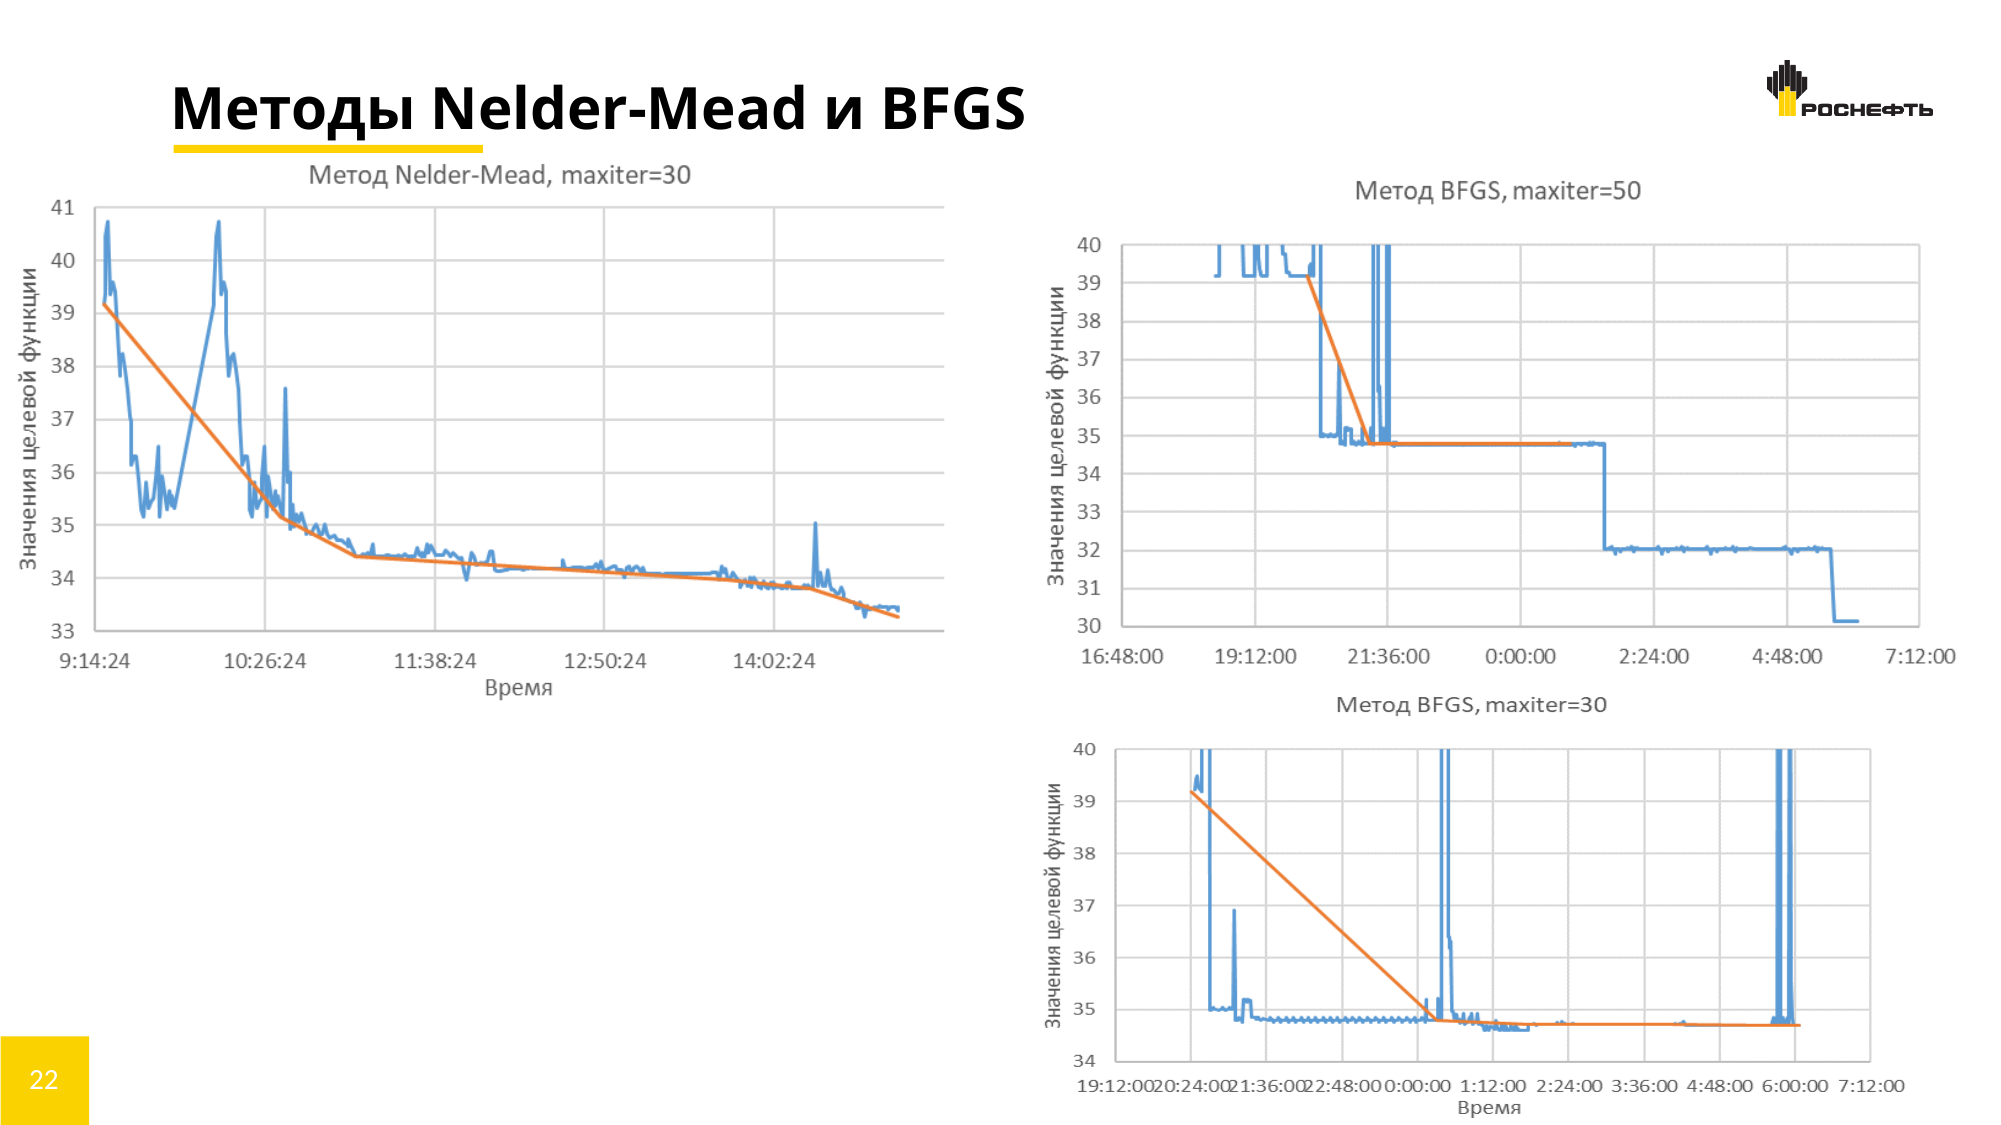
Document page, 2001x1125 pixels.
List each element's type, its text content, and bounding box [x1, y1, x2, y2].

picture [0, 153, 1994, 1125]
text_box [173, 144, 484, 153]
text_box Методы Nelder-Mead и BFGS [155, 63, 1941, 149]
